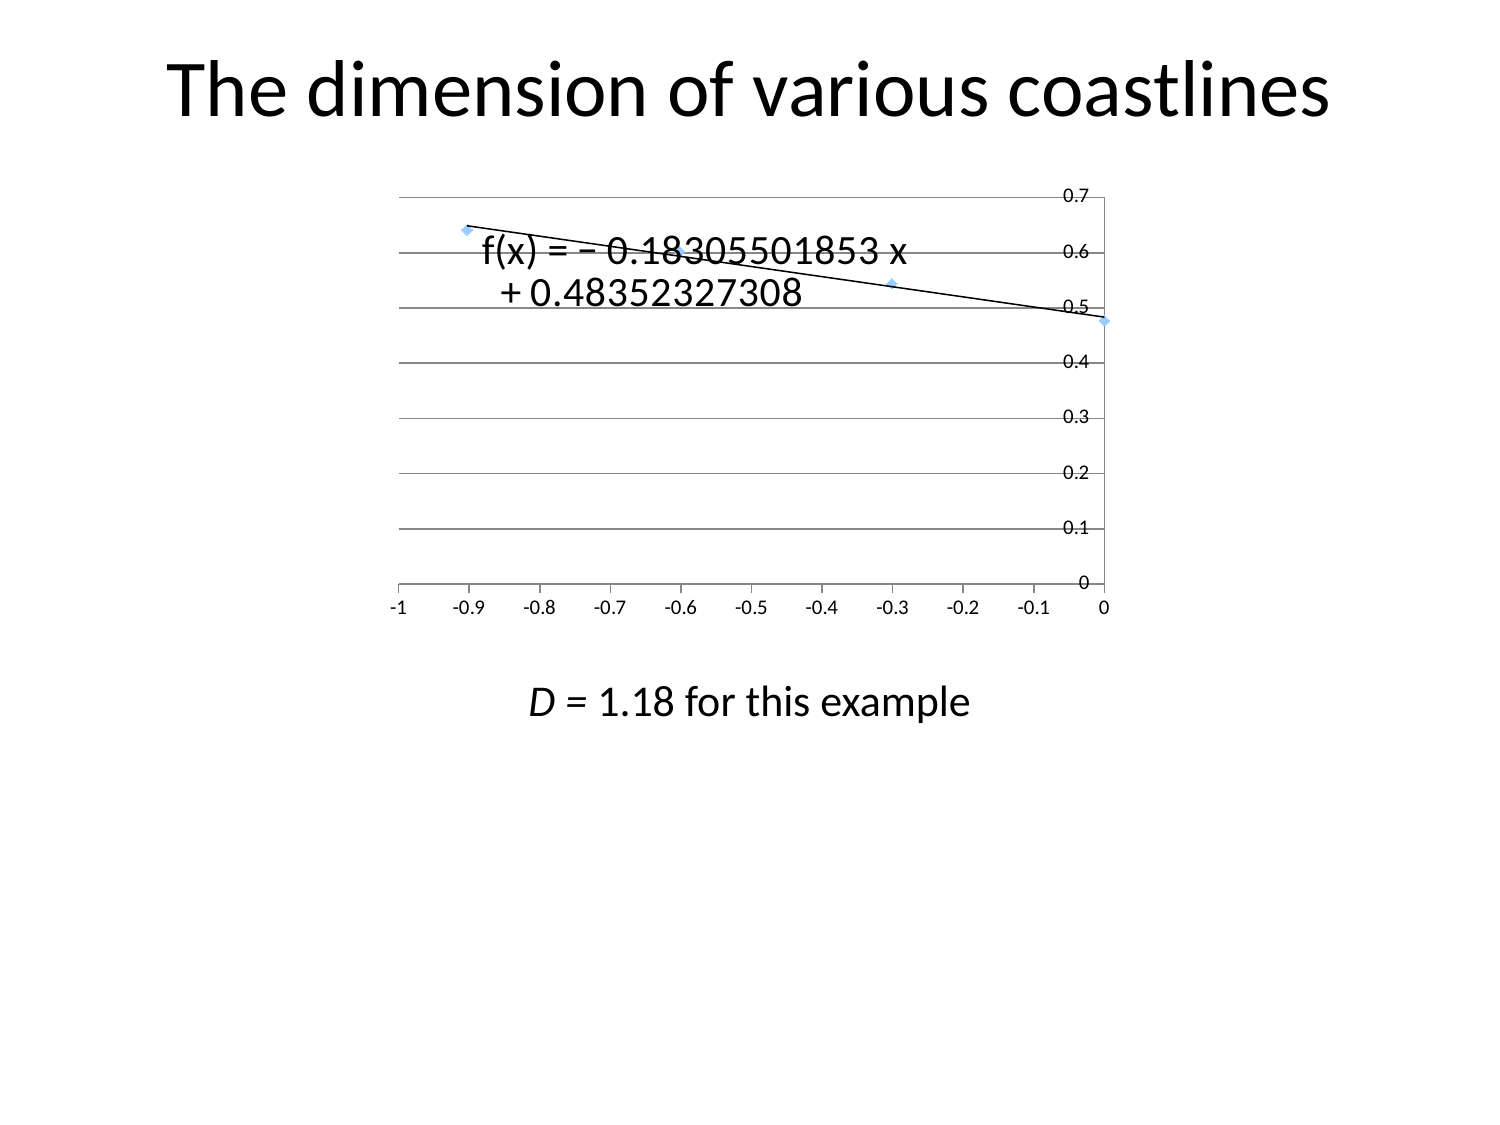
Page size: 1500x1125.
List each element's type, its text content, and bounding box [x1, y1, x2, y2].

chart [374, 178, 1126, 629]
title The dimension of various coastlines [75, 0, 1425, 179]
list D = 1.18 for this example D = 1.25 for the west coast of Britain, D = 1.15 for the land frontier of Germany, D = 1.14 for the land frontier of Portugal, D = 1.13 for the Australian coast, and D = 1.02 for the South African coast, [75, 664, 1425, 1103]
